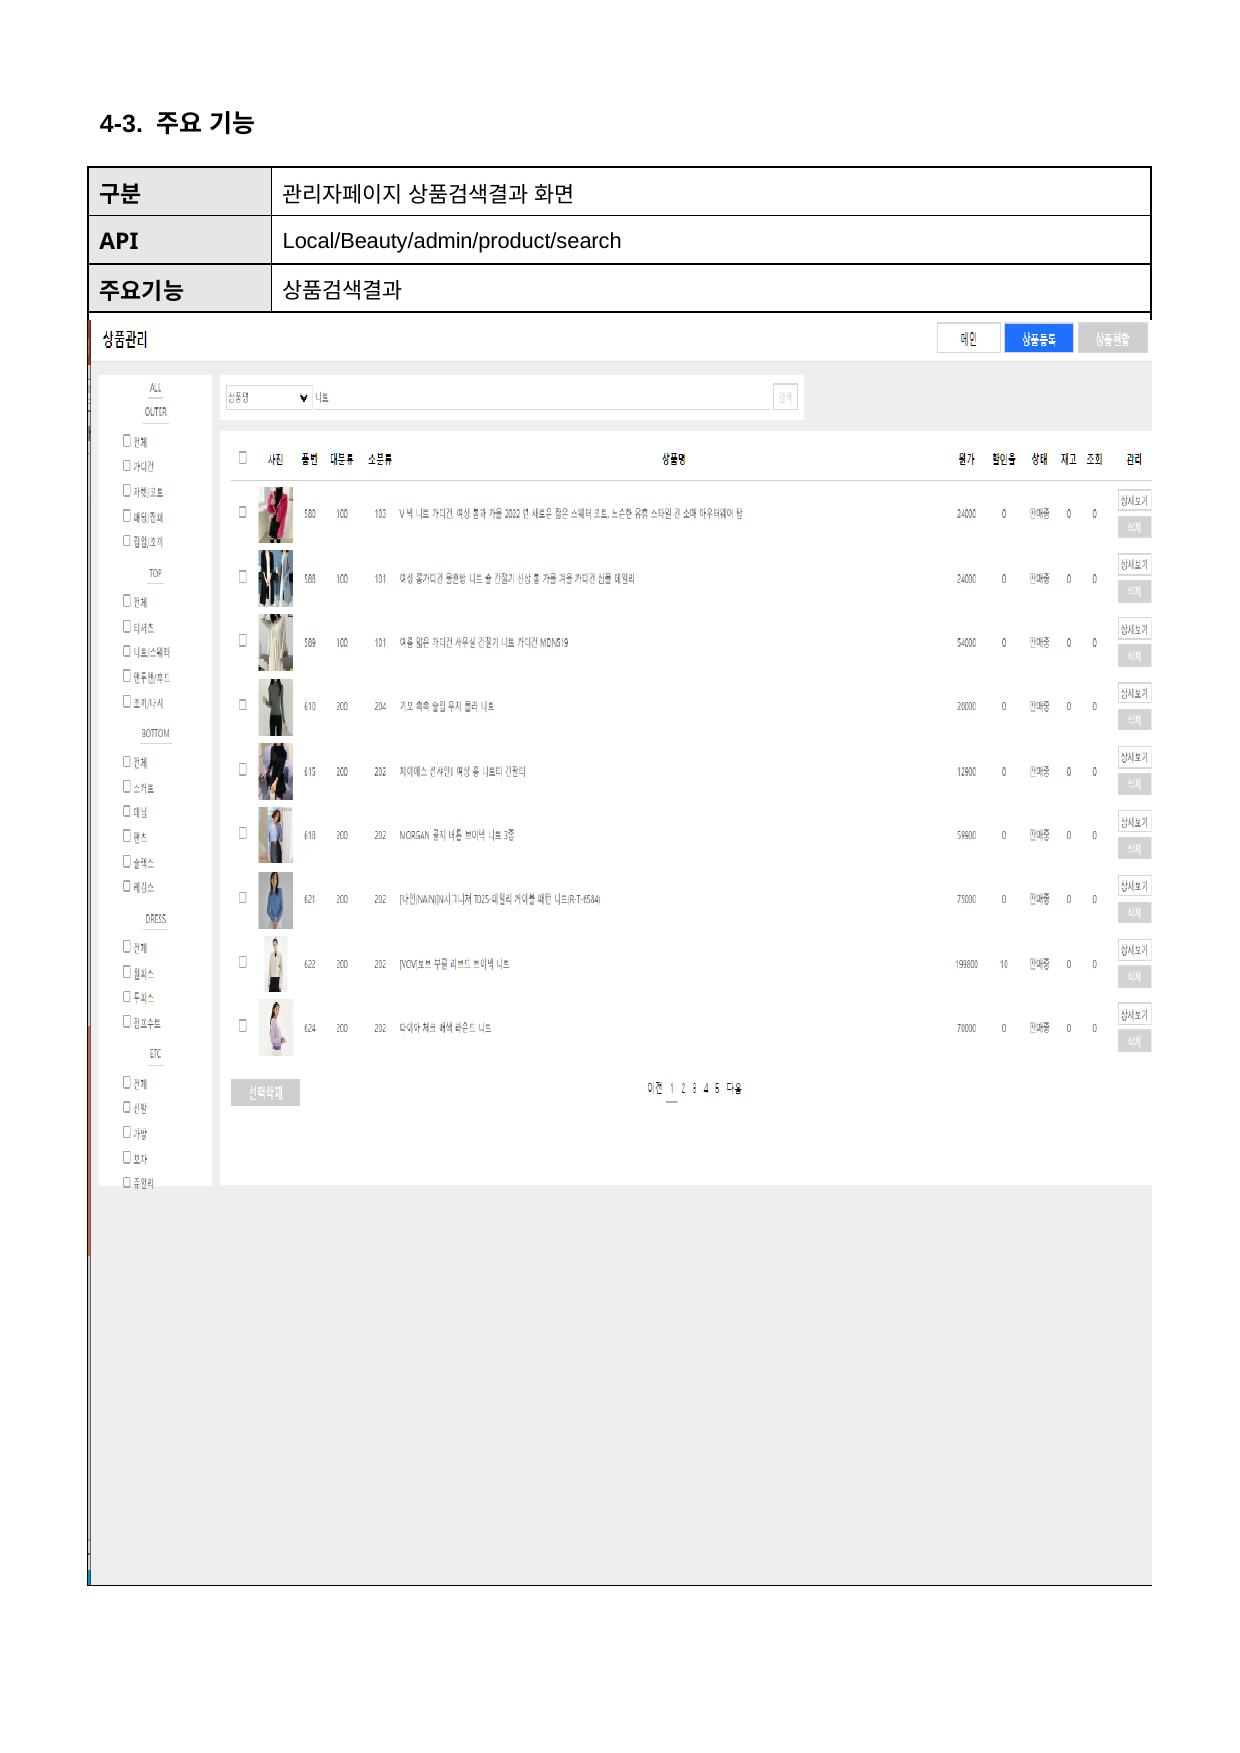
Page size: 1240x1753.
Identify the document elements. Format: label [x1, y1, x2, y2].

picture [87, 320, 1152, 1585]
table_header [272, 168, 1150, 215]
table_cell [89, 313, 1150, 320]
table_cell [89, 265, 271, 311]
table_header [89, 168, 271, 215]
table_cell [272, 216, 1150, 263]
table_cell [89, 216, 271, 263]
text_box [99, 108, 566, 138]
table_cell [272, 265, 1150, 311]
